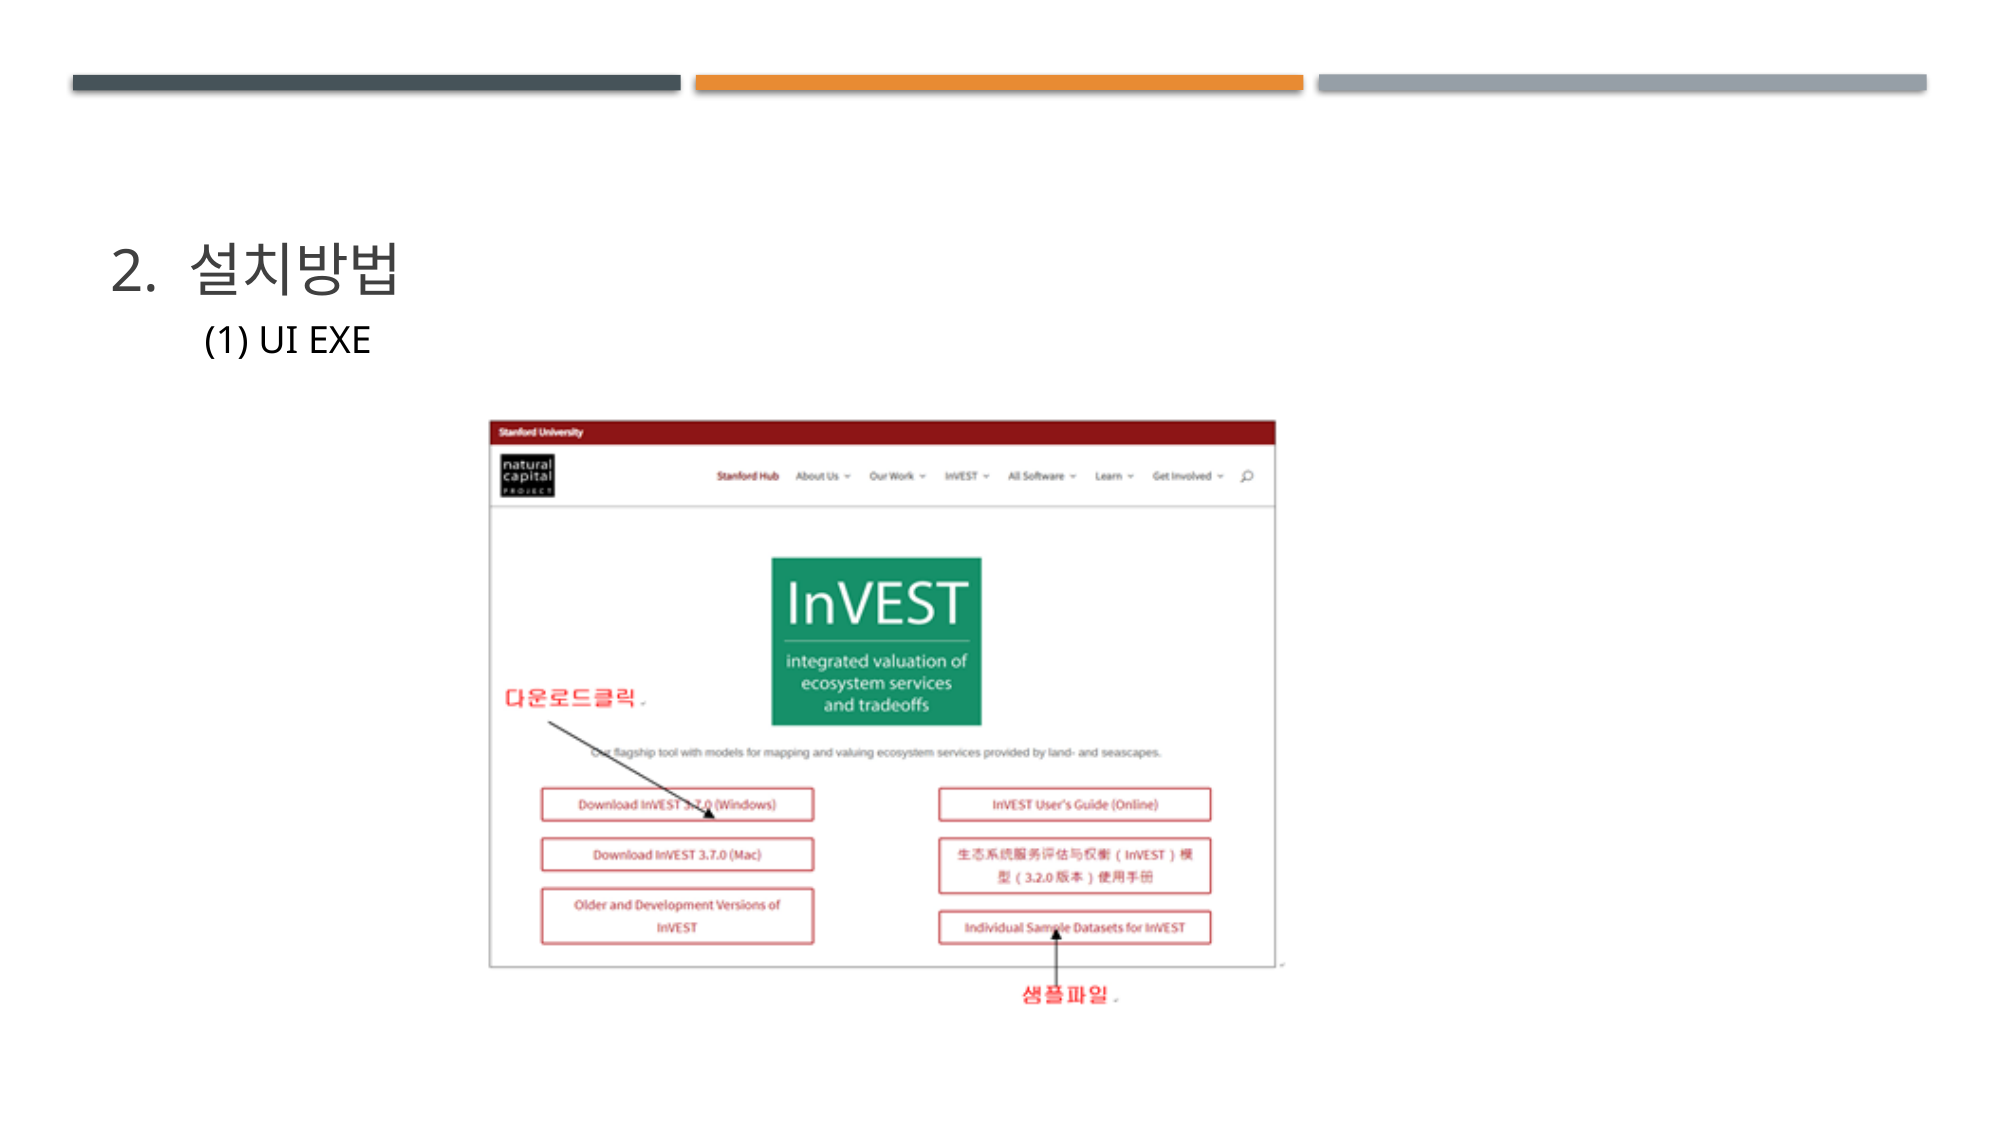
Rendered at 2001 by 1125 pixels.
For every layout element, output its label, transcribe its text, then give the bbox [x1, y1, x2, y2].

title 2. 설치방법 [95, 115, 1905, 311]
picture [469, 407, 1302, 1011]
text_box (1) UI EXE [189, 308, 804, 369]
